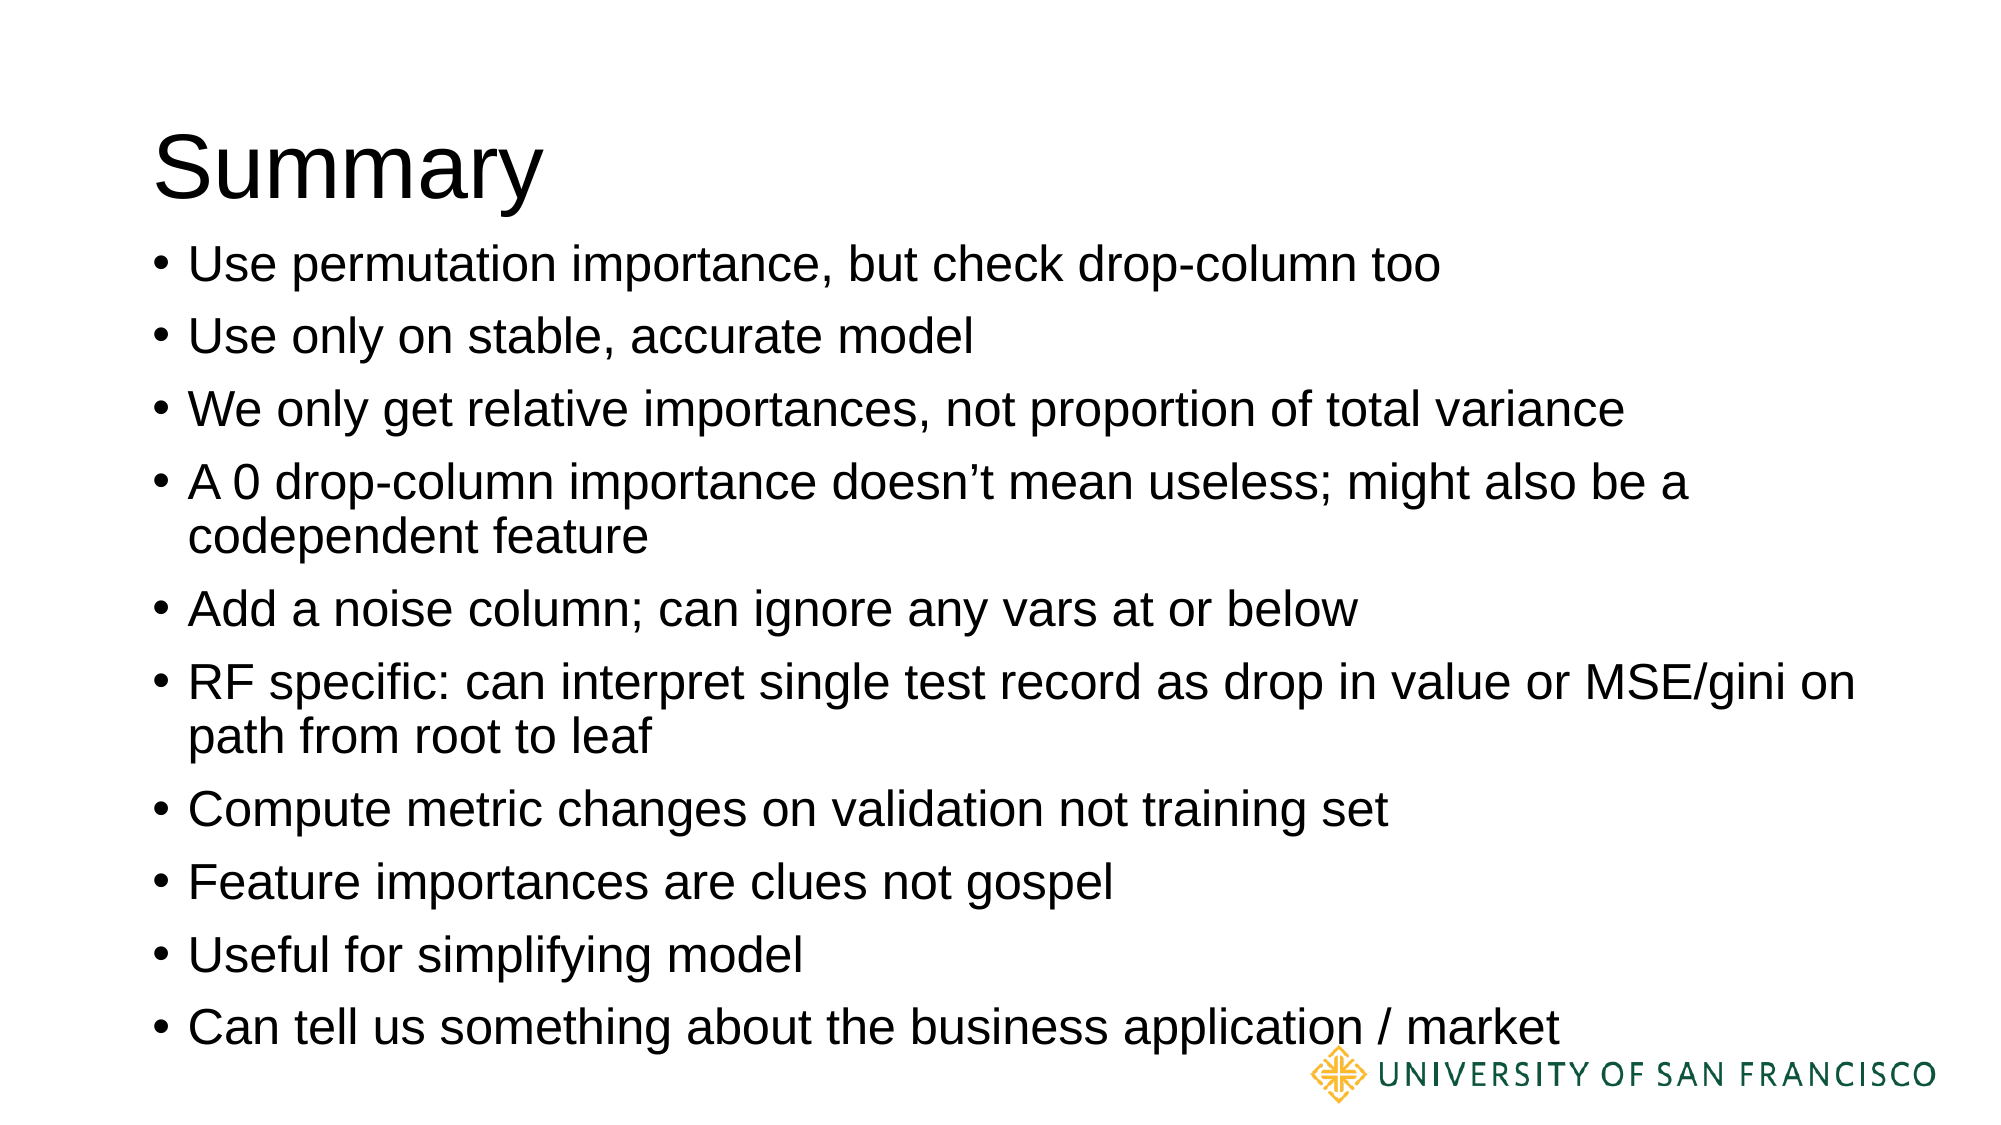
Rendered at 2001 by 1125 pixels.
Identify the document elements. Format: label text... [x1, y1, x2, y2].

title Summary [137, 59, 1863, 229]
list Use permutation importance, but check drop-column too Use only on stable, accurate model We only get relative importances, not proportion of total variance A 0 drop-column importance doesn’t mean useless; might also be a codependent feature Add a noise column; can ignore any vars at or below RF specific: can interpret single test record as drop in value or MSE/gini on path from root to leaf Compute metric changes on validation not training set Feature importances are clues not gospel Useful for simplifying model Can tell us something about the business application / market [137, 229, 1899, 1066]
